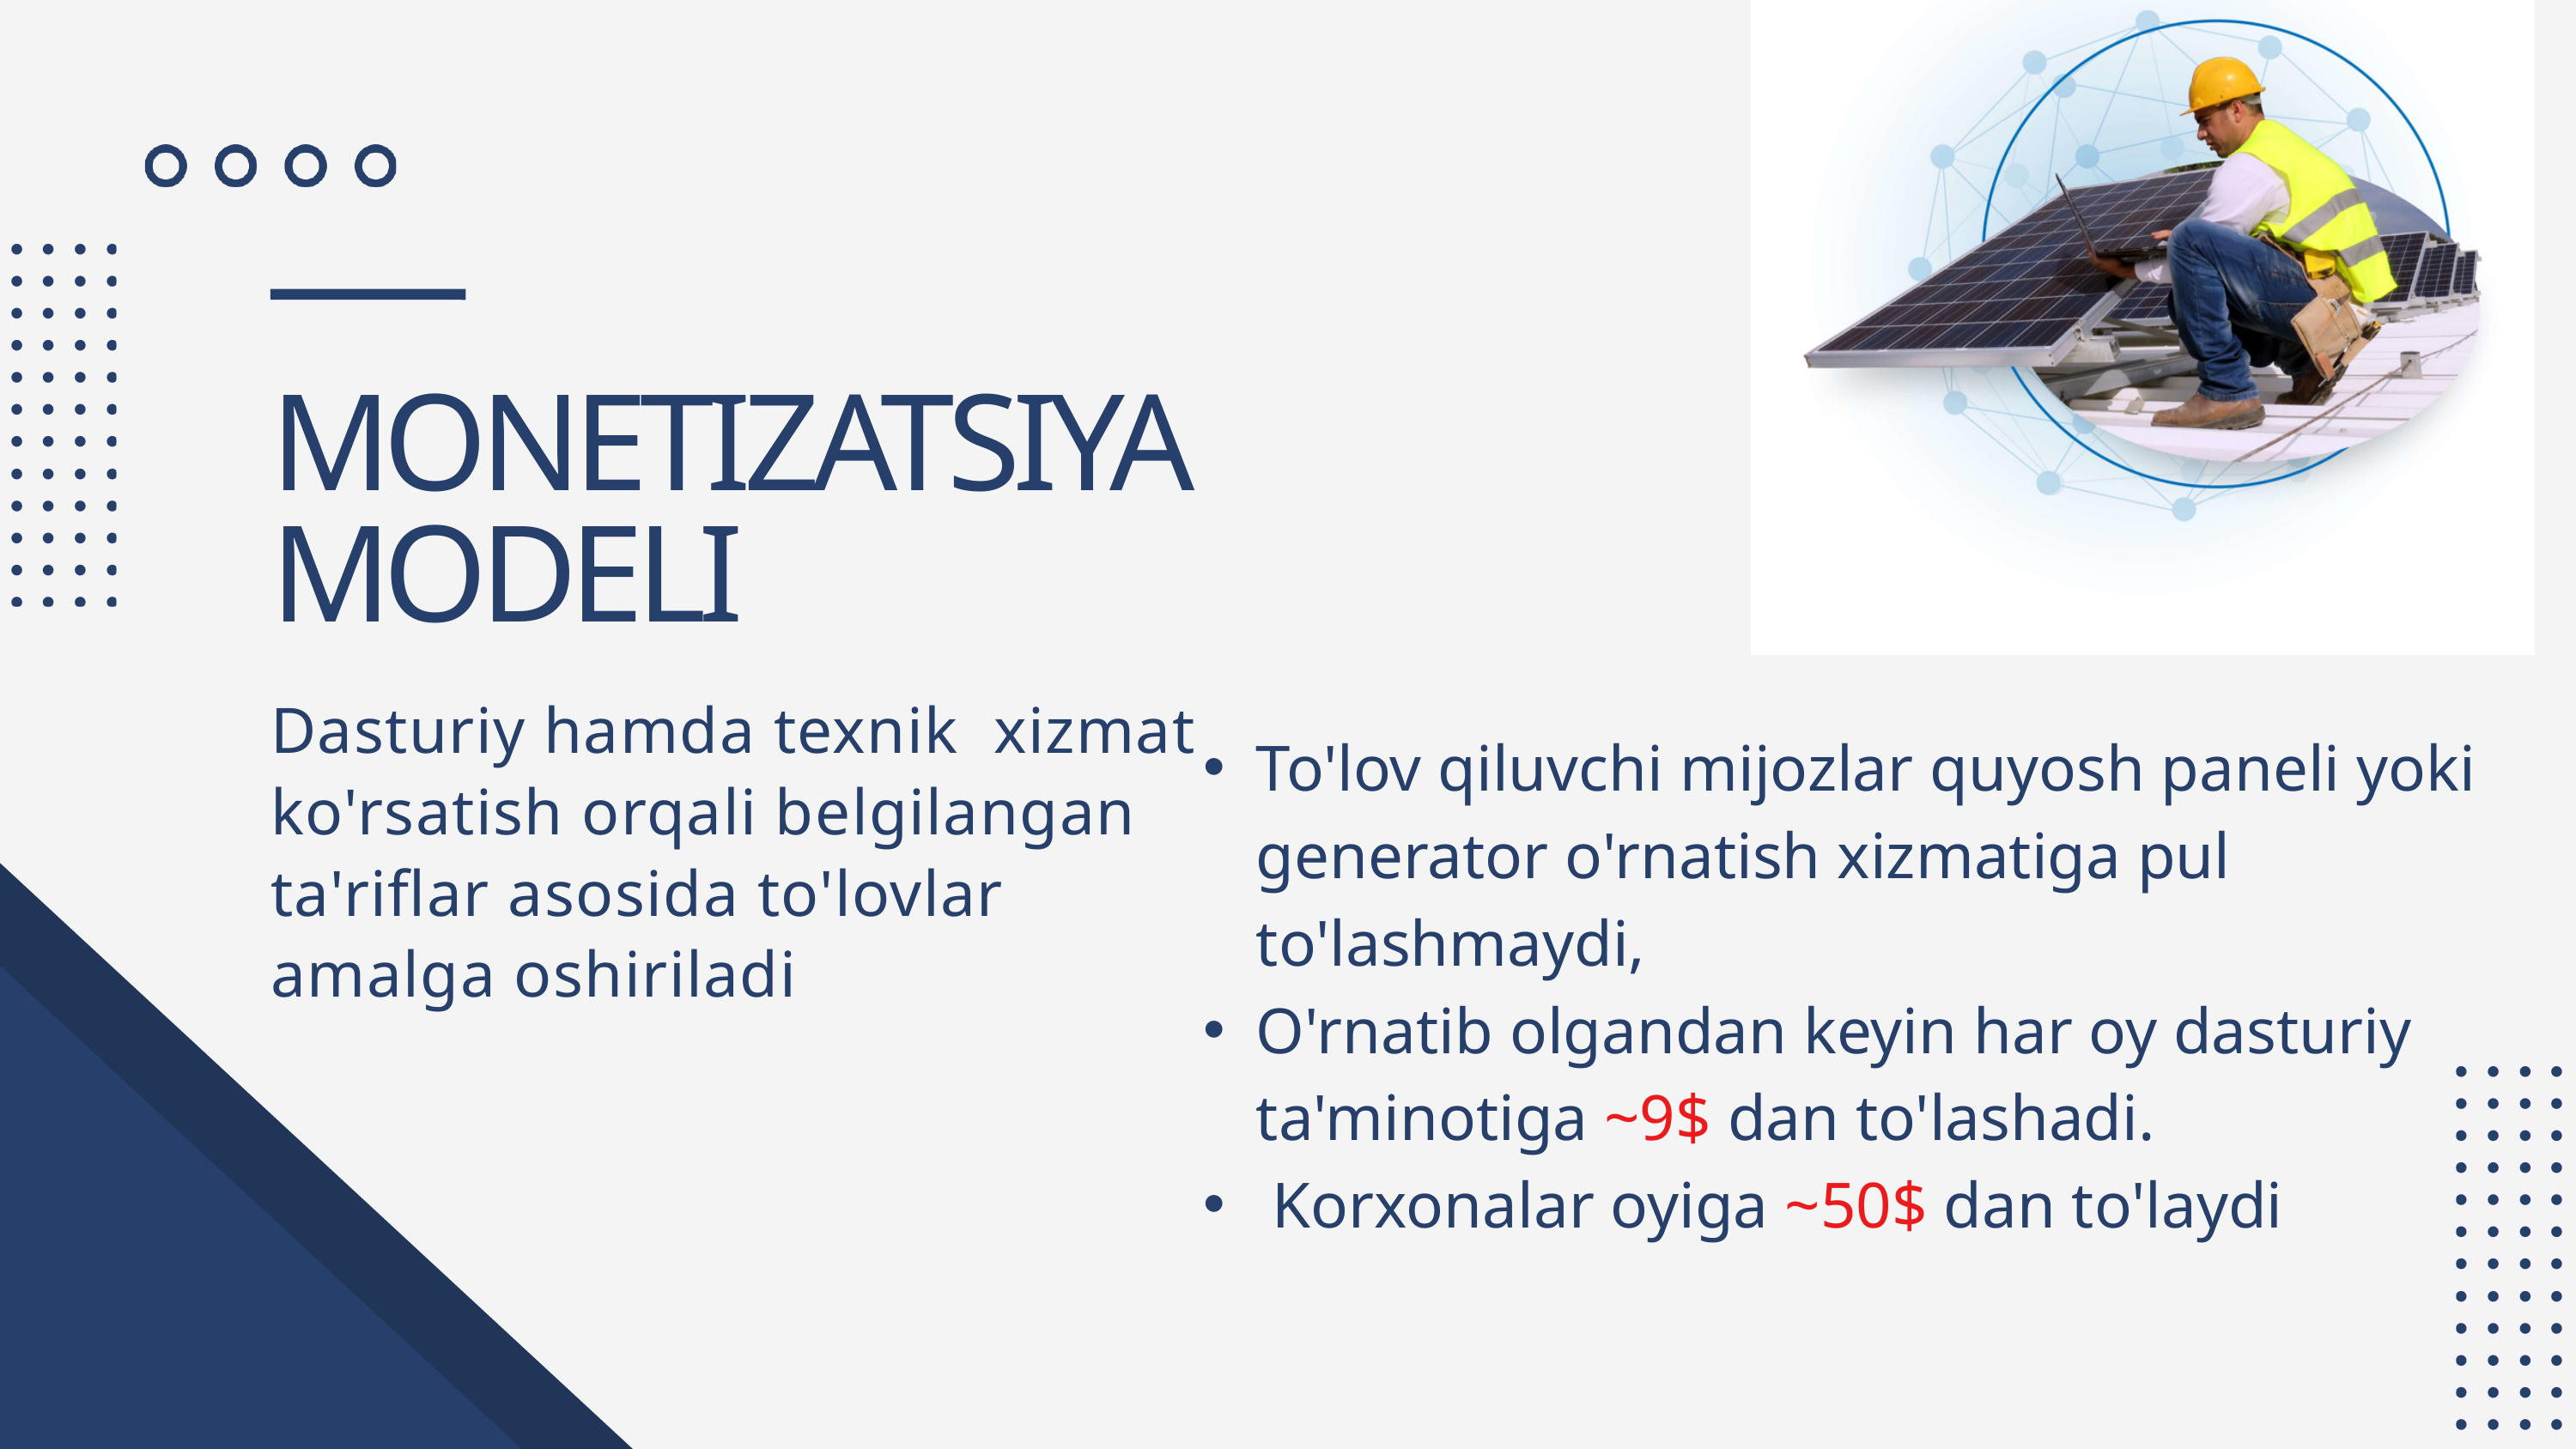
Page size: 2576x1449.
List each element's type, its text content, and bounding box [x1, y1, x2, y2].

text_box [144, 144, 397, 187]
text_box [2456, 1328, 2576, 1430]
text_box MONETIZATSIYA MODELI [270, 386, 1413, 649]
text_box [0, 244, 117, 607]
text_box Dasturiy hamda texnik xizmat ko'rsatish orqali belgilangan ta'riflar asosida to'lovlar amalga oshiriladi [270, 683, 1217, 1010]
text_box [1750, 0, 2535, 655]
text_box [0, 863, 633, 1449]
text_box To'lov qiluvchi mijozlar quyosh paneli yoki generator o'rnatish xizmatiga pul to'lashmaydi, O'rnatib olgandan keyin har oy dasturiy ta'minotiga ~9$ dan to'lashadi. Korxonalar oyiga ~50$ dan to'laydi [1150, 716, 2576, 1328]
text_box [0, 966, 522, 1449]
